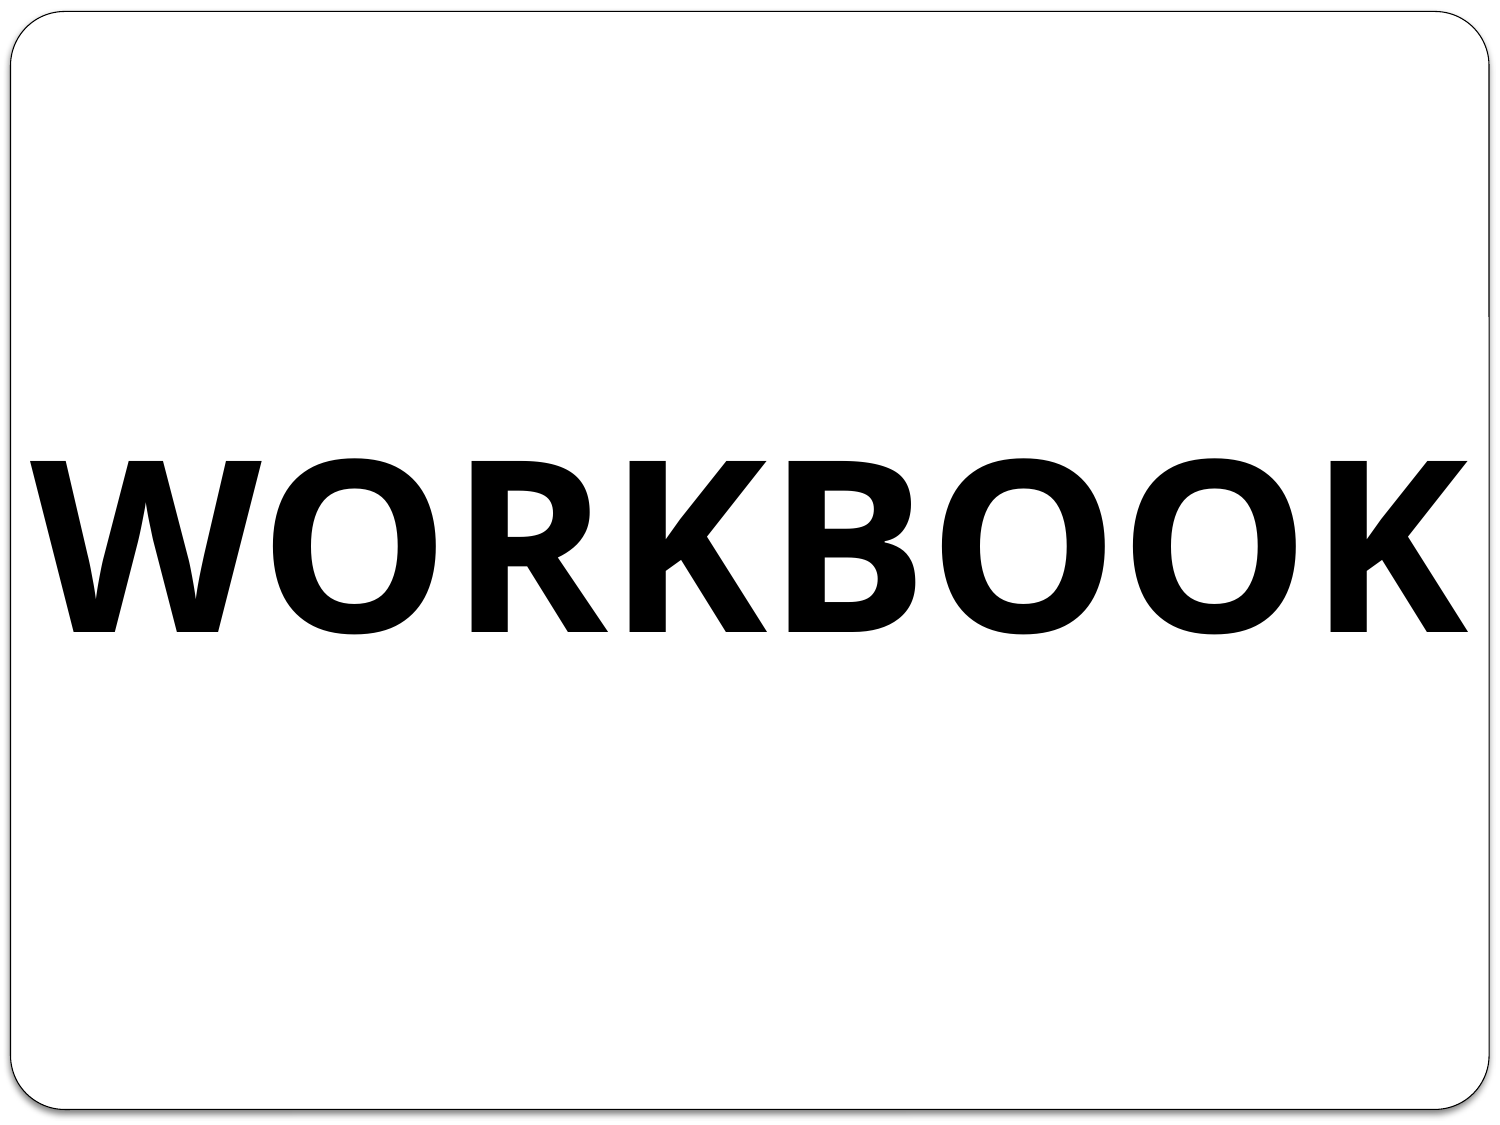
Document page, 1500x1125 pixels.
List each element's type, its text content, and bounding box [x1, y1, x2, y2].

list WORKBOOK [0, 385, 1500, 1125]
